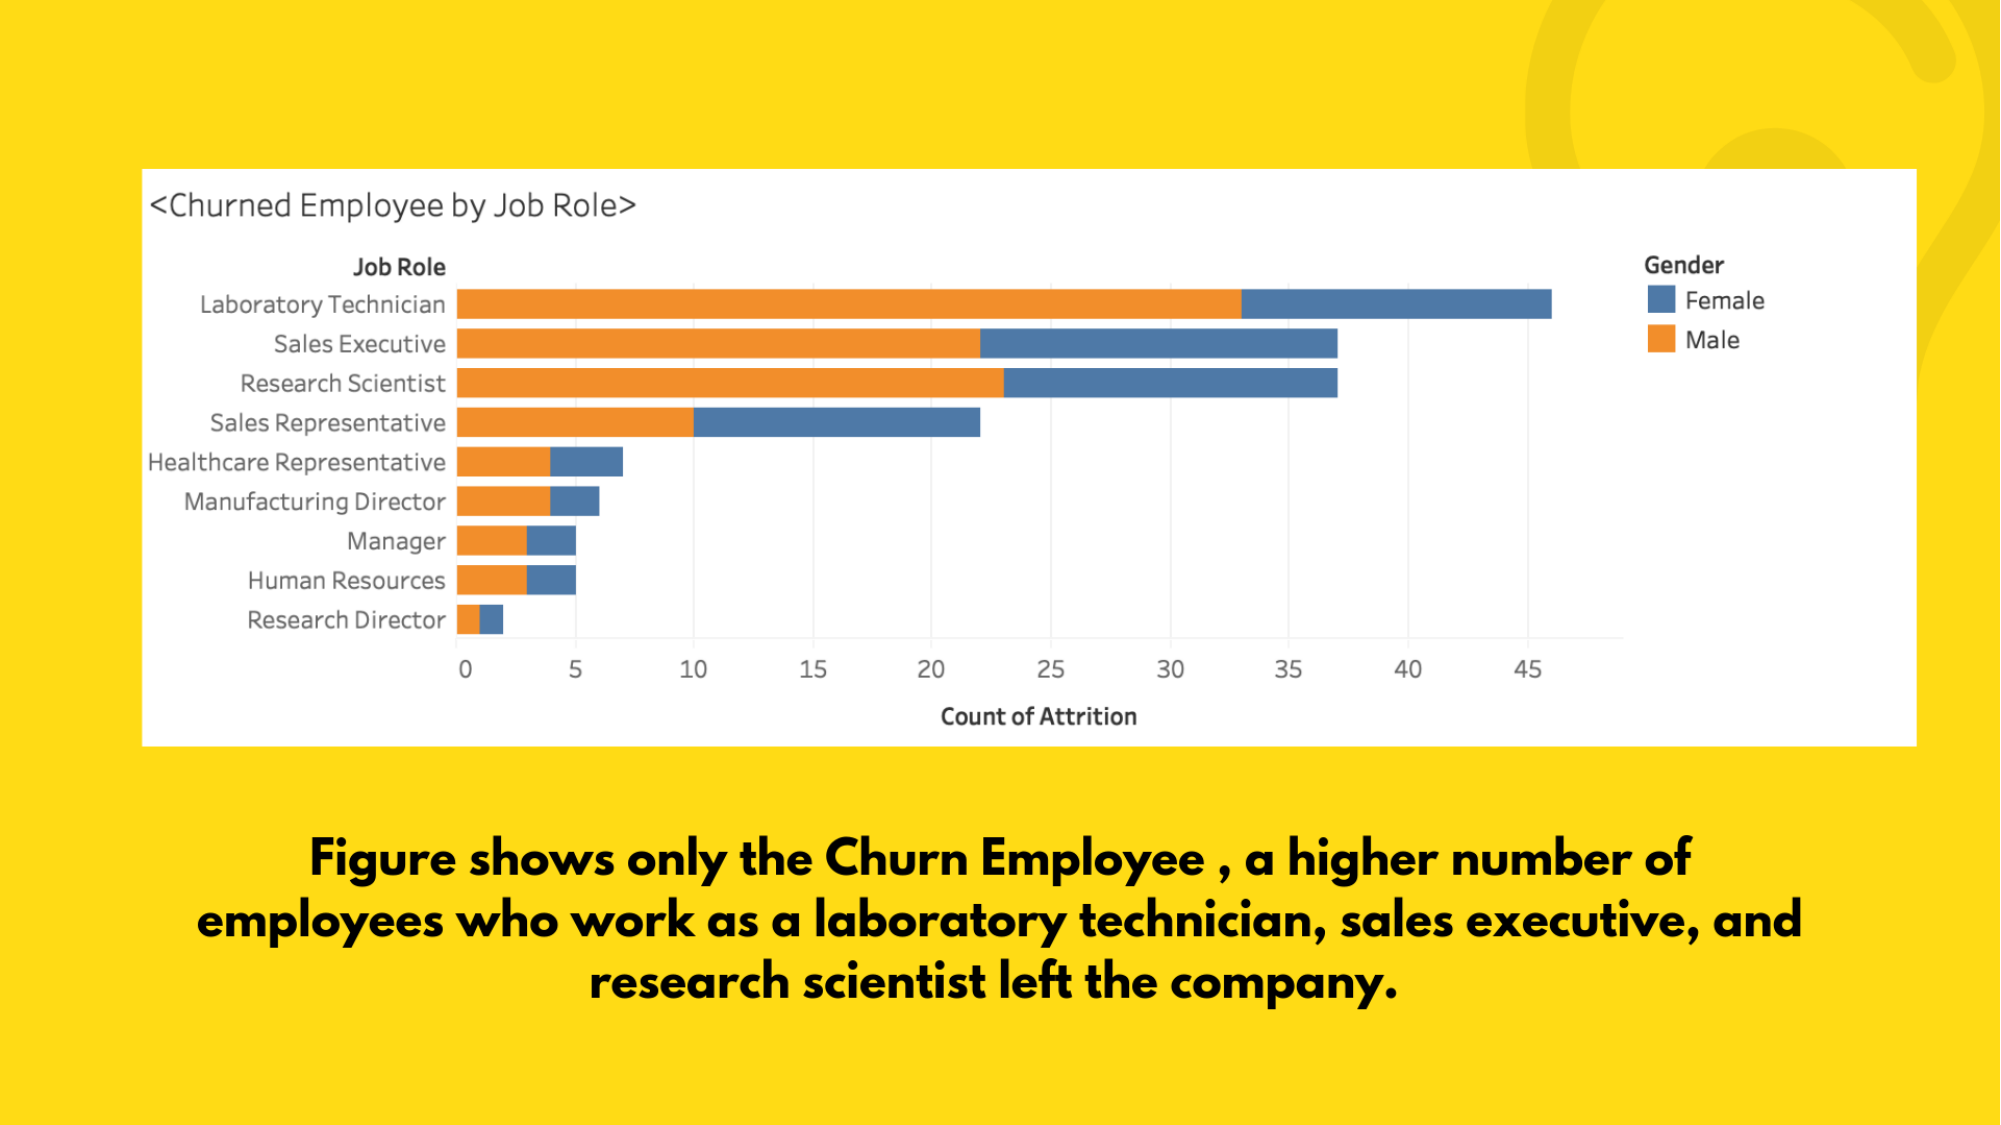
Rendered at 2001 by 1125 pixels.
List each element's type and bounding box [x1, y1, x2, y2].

list [0, 0, 2000, 1125]
